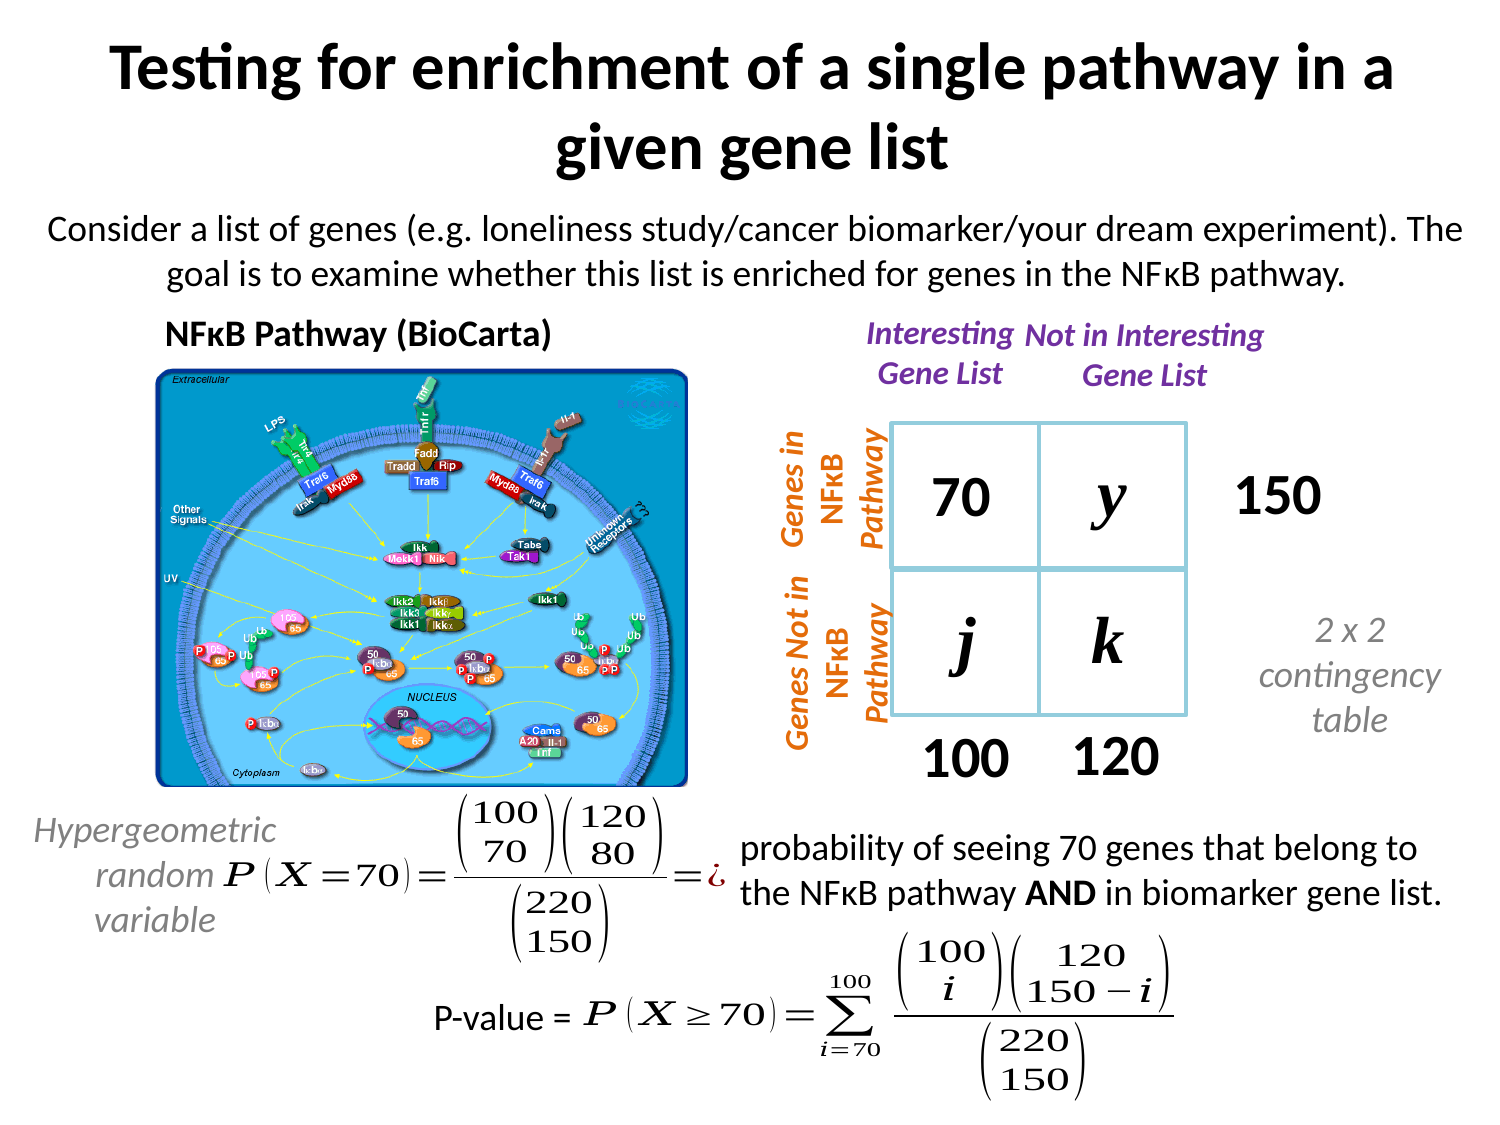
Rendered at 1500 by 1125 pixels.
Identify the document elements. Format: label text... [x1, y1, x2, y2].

text_box 150 [1205, 448, 1350, 534]
picture [149, 362, 688, 788]
text_box 120 [1050, 724, 1183, 795]
text_box Not in Interesting Gene List [988, 305, 1301, 401]
text_box Consider a list of genes (e.g. loneliness study/cancer biomarker/your dream experiment). The goal is to examine whether this list is enriched for genes in the NFκB pathway. [18, 196, 1495, 302]
text_box 100 [900, 724, 1033, 797]
text_box probability of seeing 70 genes that belong to the NFκB pathway AND in biomarker gene list. [725, 815, 1494, 921]
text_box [891, 422, 1187, 716]
title Testing for enrichment of a single pathway in a given gene list [64, 8, 1441, 196]
text_box Genes Not in NFκB Pathway [767, 555, 900, 773]
text_box Hypergeometric random variable [16, 797, 294, 948]
text_box Interesting Gene List [844, 304, 1037, 399]
text_box 2 x 2 contingency table [1230, 597, 1470, 748]
text_box Genes in NFκB Pathway [762, 389, 897, 590]
text_box NFκB Pathway (BioCarta) [149, 302, 688, 362]
text_box P-value = [418, 985, 636, 1046]
